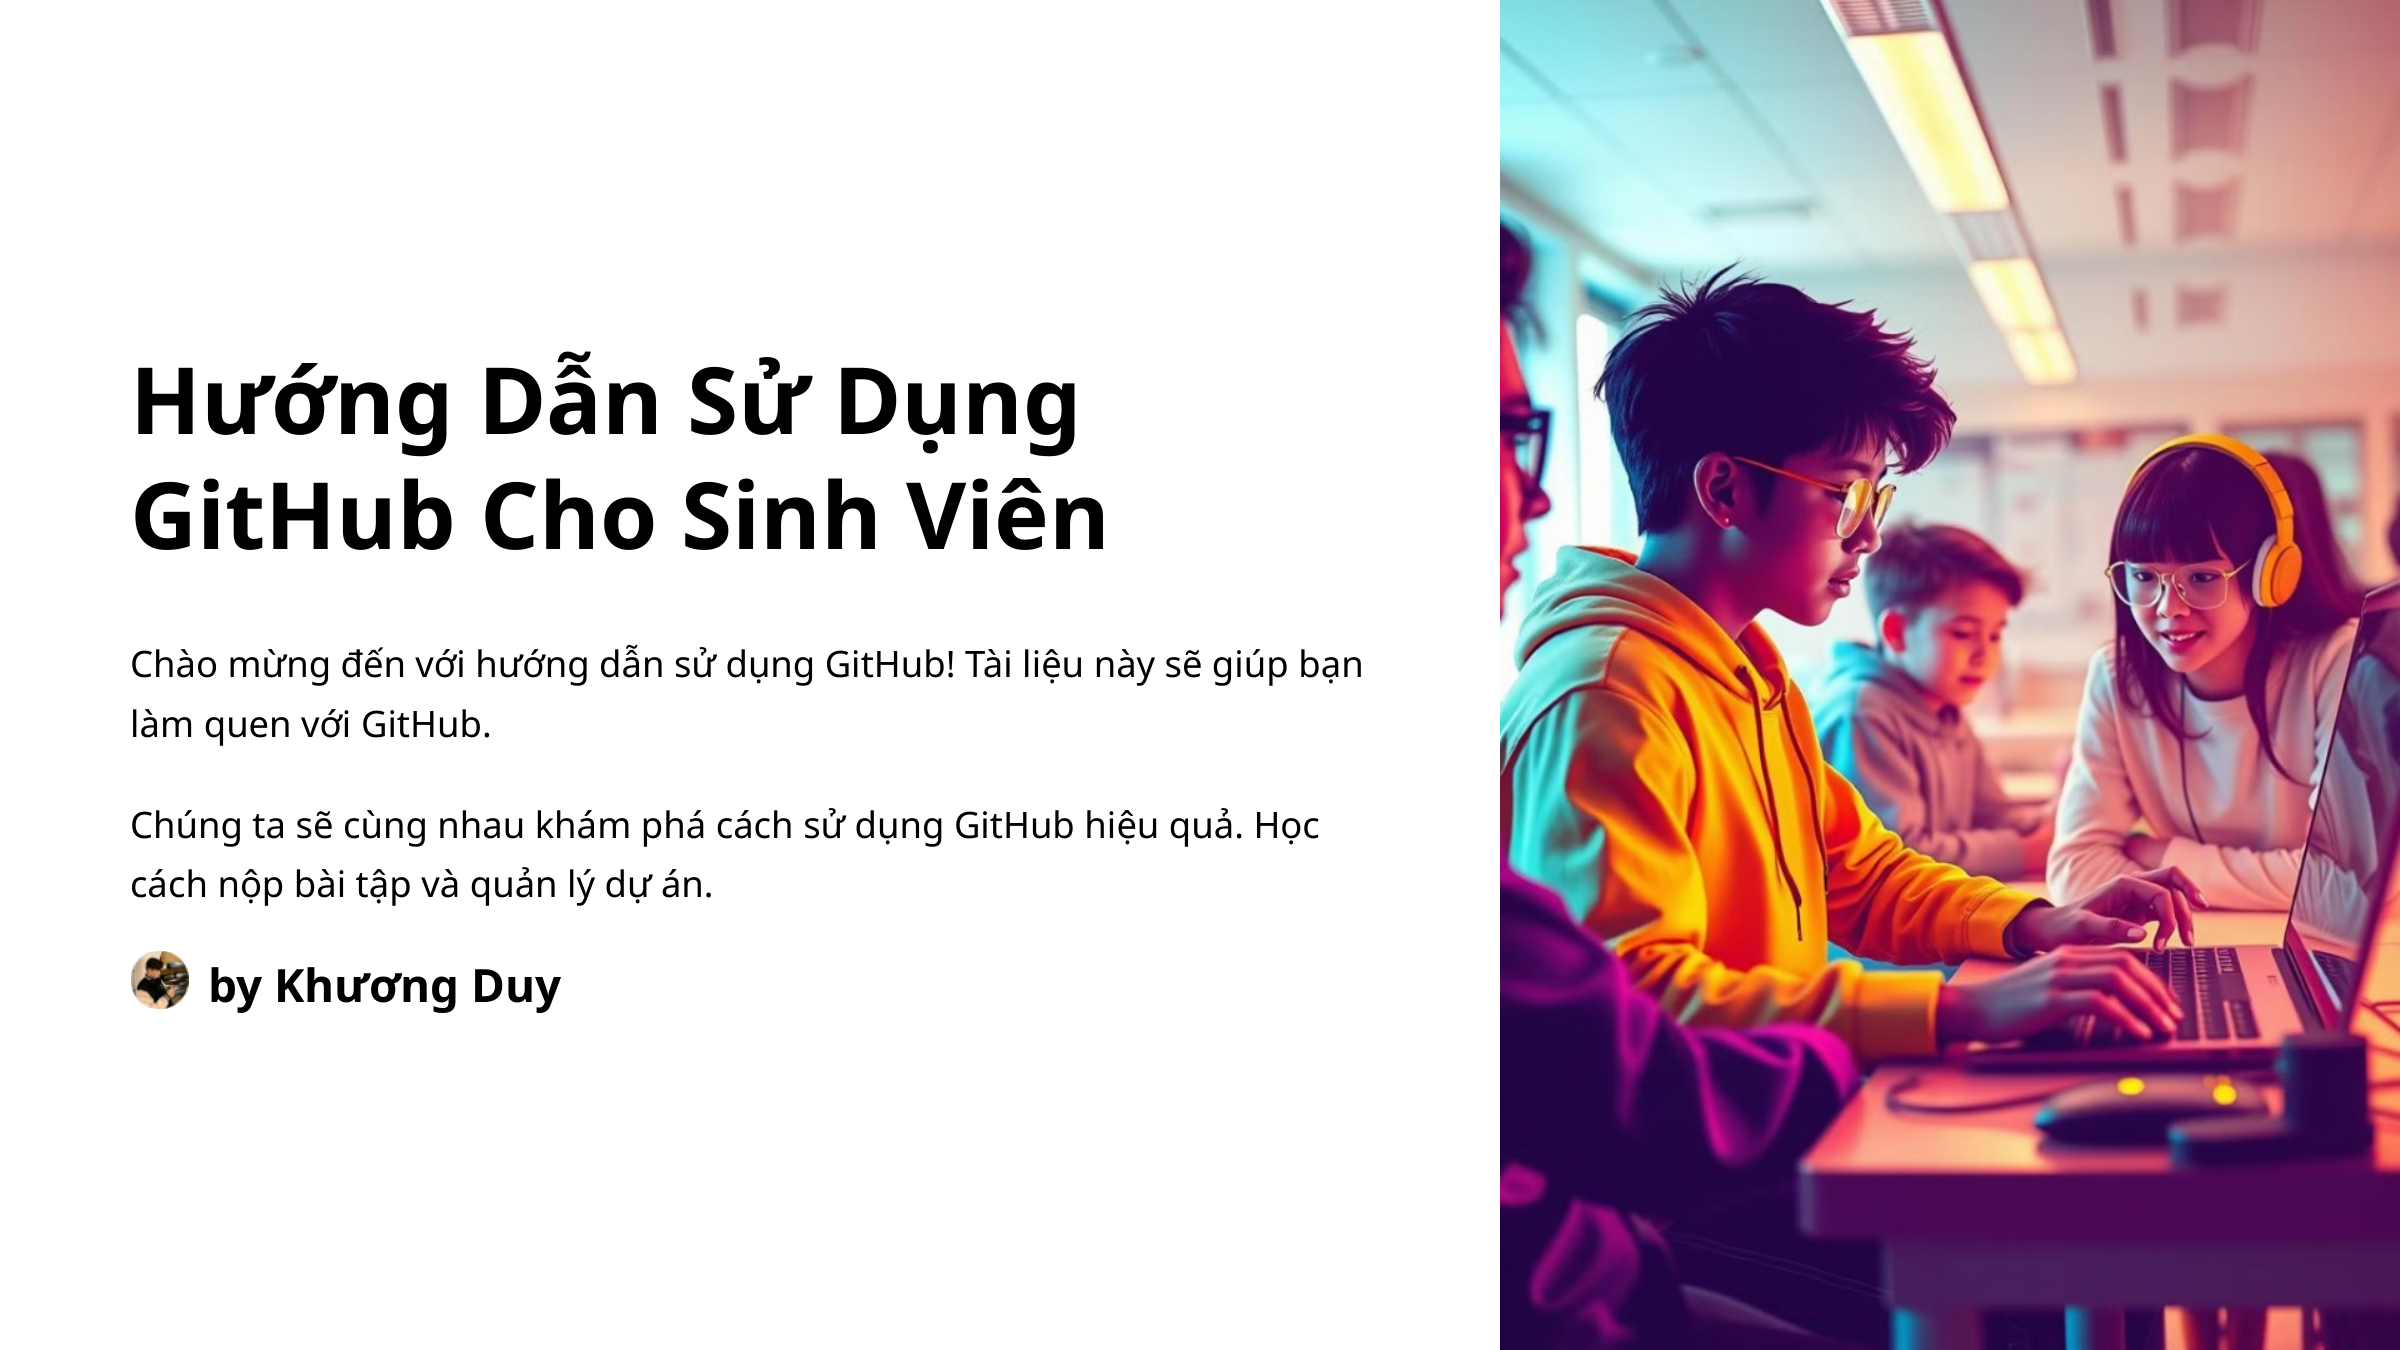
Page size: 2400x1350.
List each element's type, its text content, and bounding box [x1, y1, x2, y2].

text_box Chúng ta sẽ cùng nhau khám phá cách sử dụng GitHub hiệu quả. Học cách nộp bài tập và quản lý dự án. [130, 786, 1370, 906]
picture [1499, 0, 2400, 1350]
text_box by Khương Duy [208, 947, 540, 1013]
text_box Chào mừng đến với hướng dẫn sử dụng GitHub! Tài liệu này sẽ giúp bạn làm quen với GitHub. [130, 625, 1370, 745]
picture [131, 951, 189, 1009]
text_box Hướng Dẫn Sử Dụng GitHub Cho Sinh Viên [130, 337, 1370, 570]
